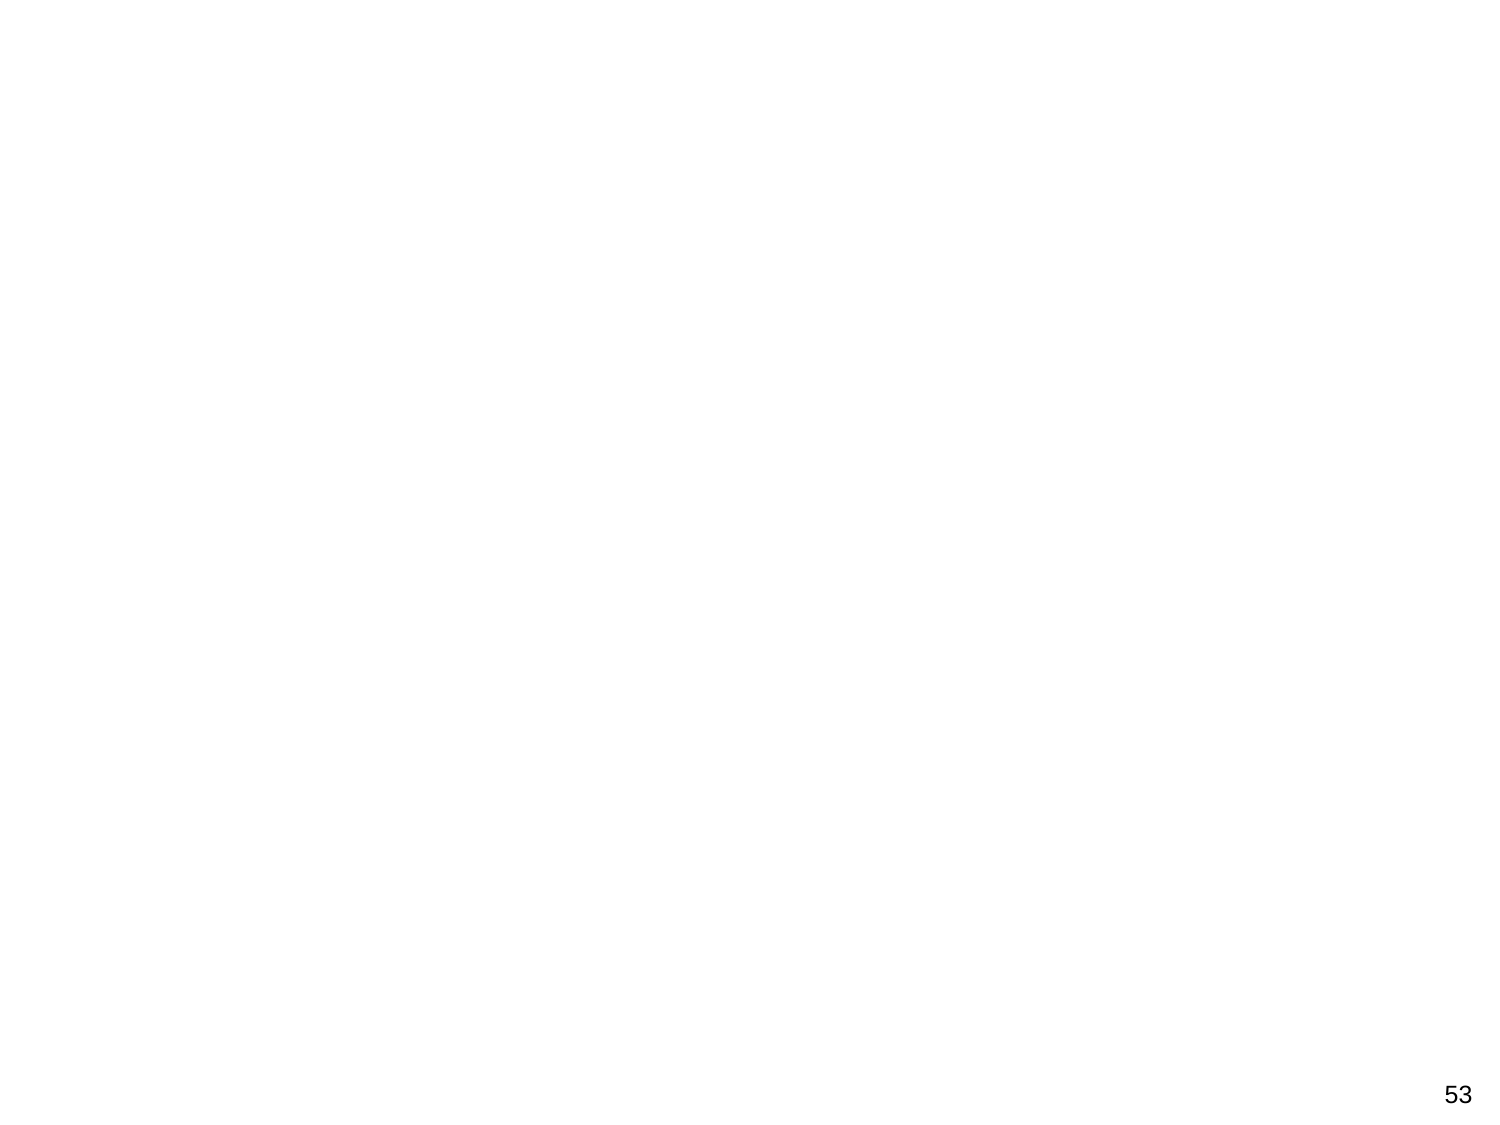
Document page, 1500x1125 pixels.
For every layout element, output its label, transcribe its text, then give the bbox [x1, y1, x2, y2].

slide_number 53 [1137, 1070, 1488, 1112]
